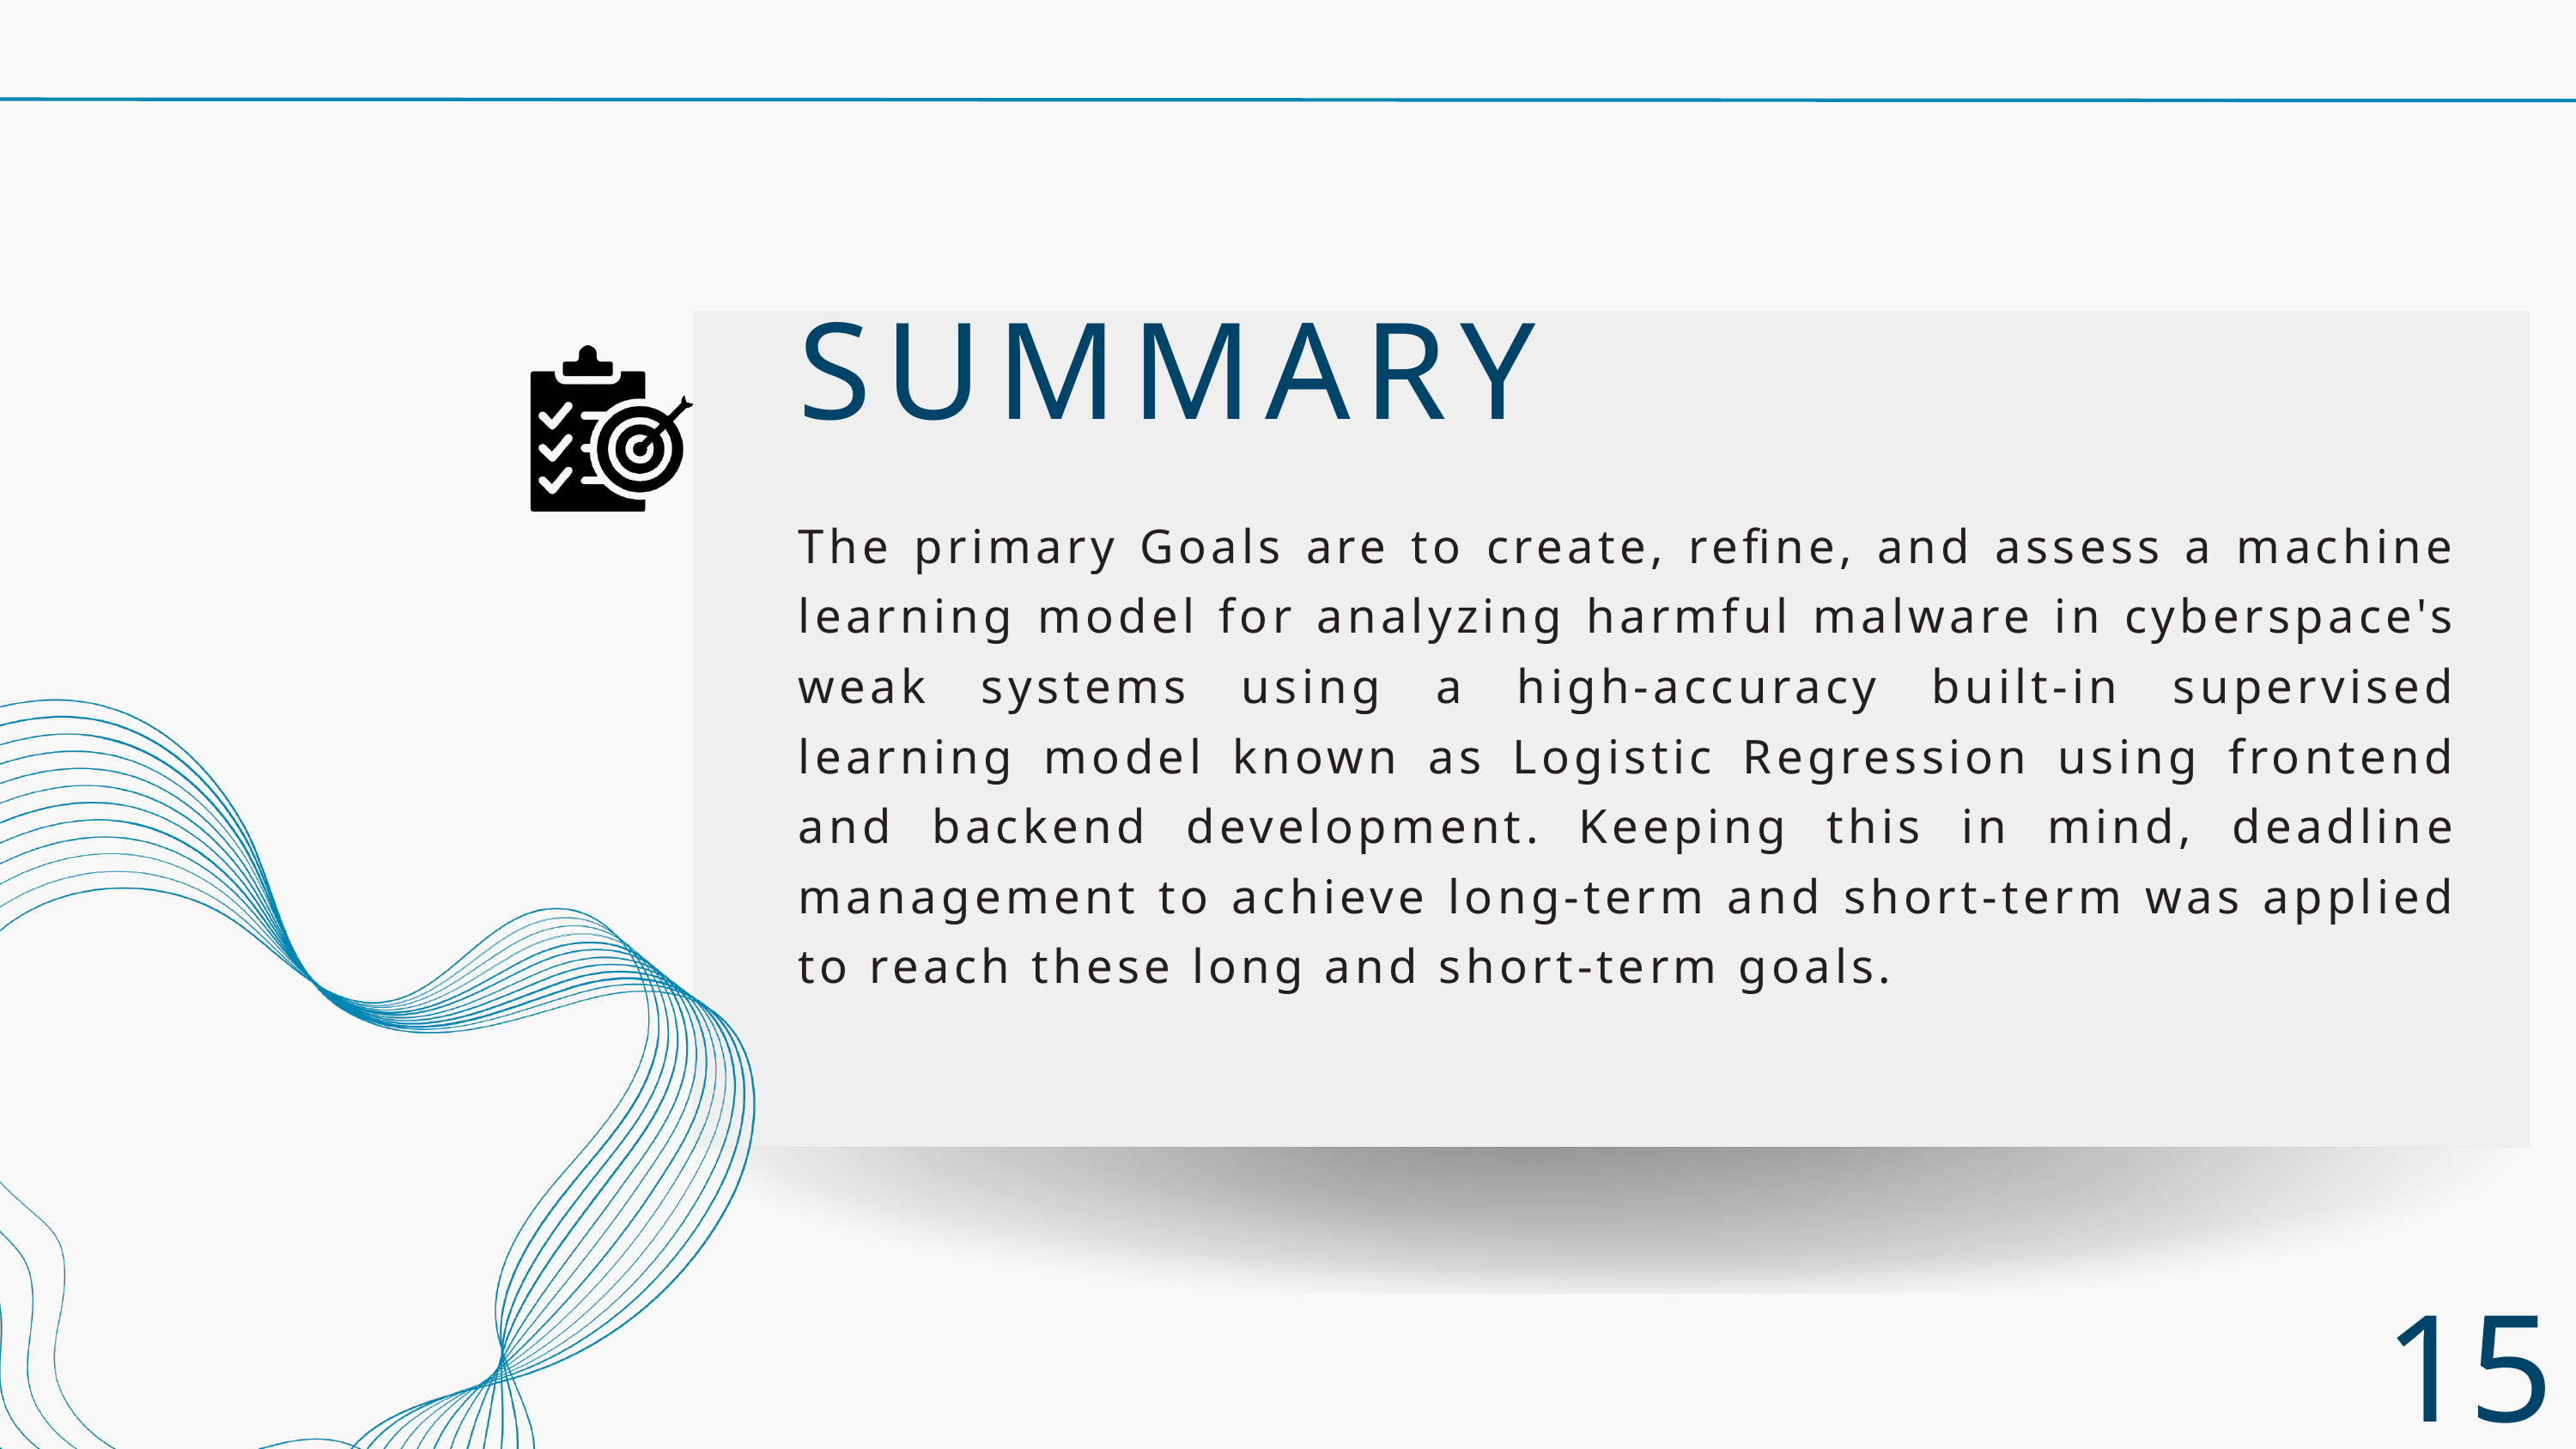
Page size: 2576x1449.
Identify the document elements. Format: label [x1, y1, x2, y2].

text_box [0, 99, 2576, 1449]
